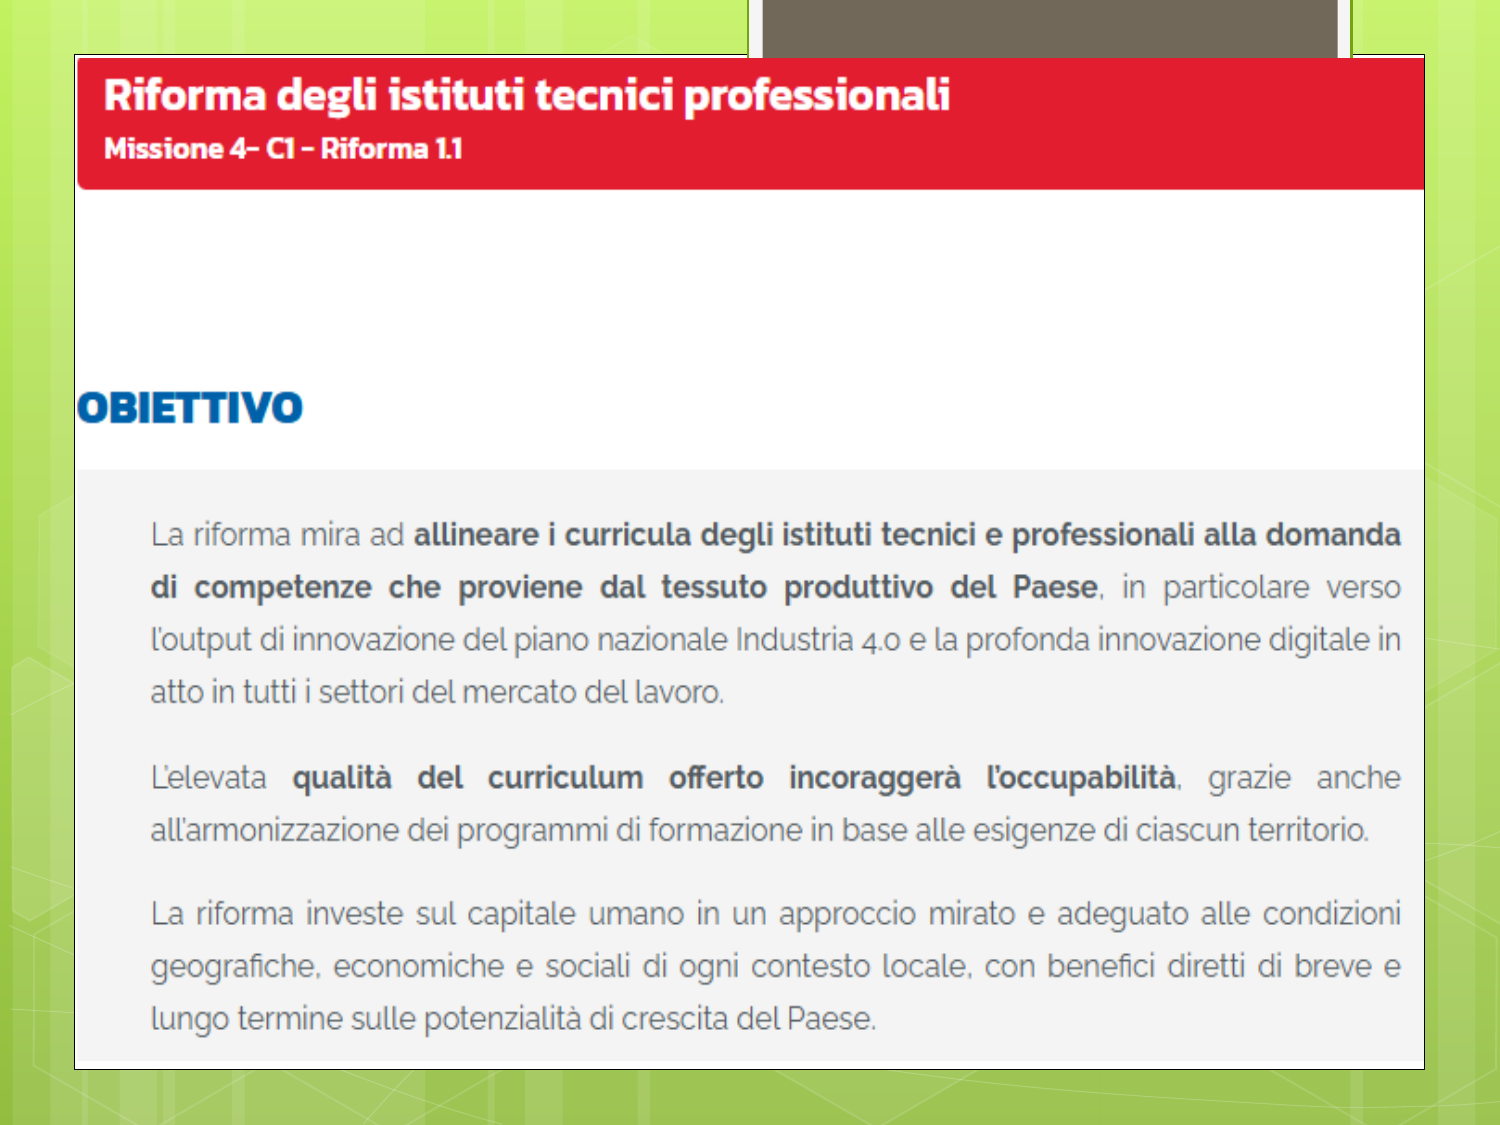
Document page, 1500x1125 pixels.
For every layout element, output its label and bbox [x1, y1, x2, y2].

picture [76, 58, 1424, 1061]
